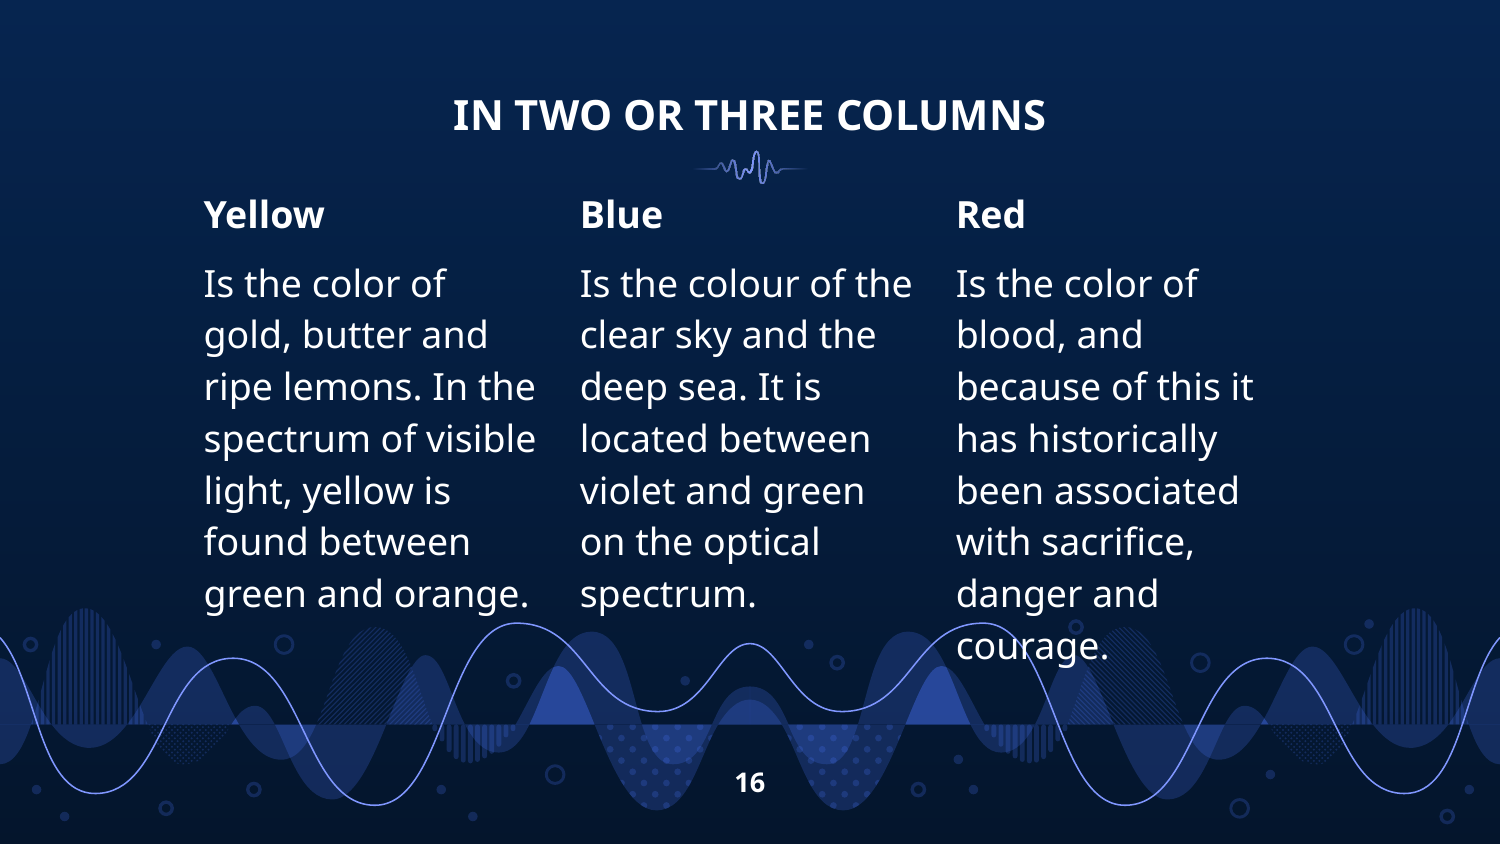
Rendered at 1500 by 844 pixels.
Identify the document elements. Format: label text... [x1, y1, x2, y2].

list Yellow Is the color of gold, butter and ripe lemons. In the spectrum of visible light, yellow is found between green and orange. [203, 184, 545, 652]
list Red Is the color of blood, and because of this it has historically been associated with sacrifice, danger and courage. [955, 184, 1297, 652]
title IN TWO OR THREE COLUMNS [203, 74, 1297, 140]
slide_number 16 [705, 724, 795, 844]
list Blue Is the colour of the clear sky and the deep sea. It is located between violet and green on the optical spectrum. [579, 184, 921, 652]
